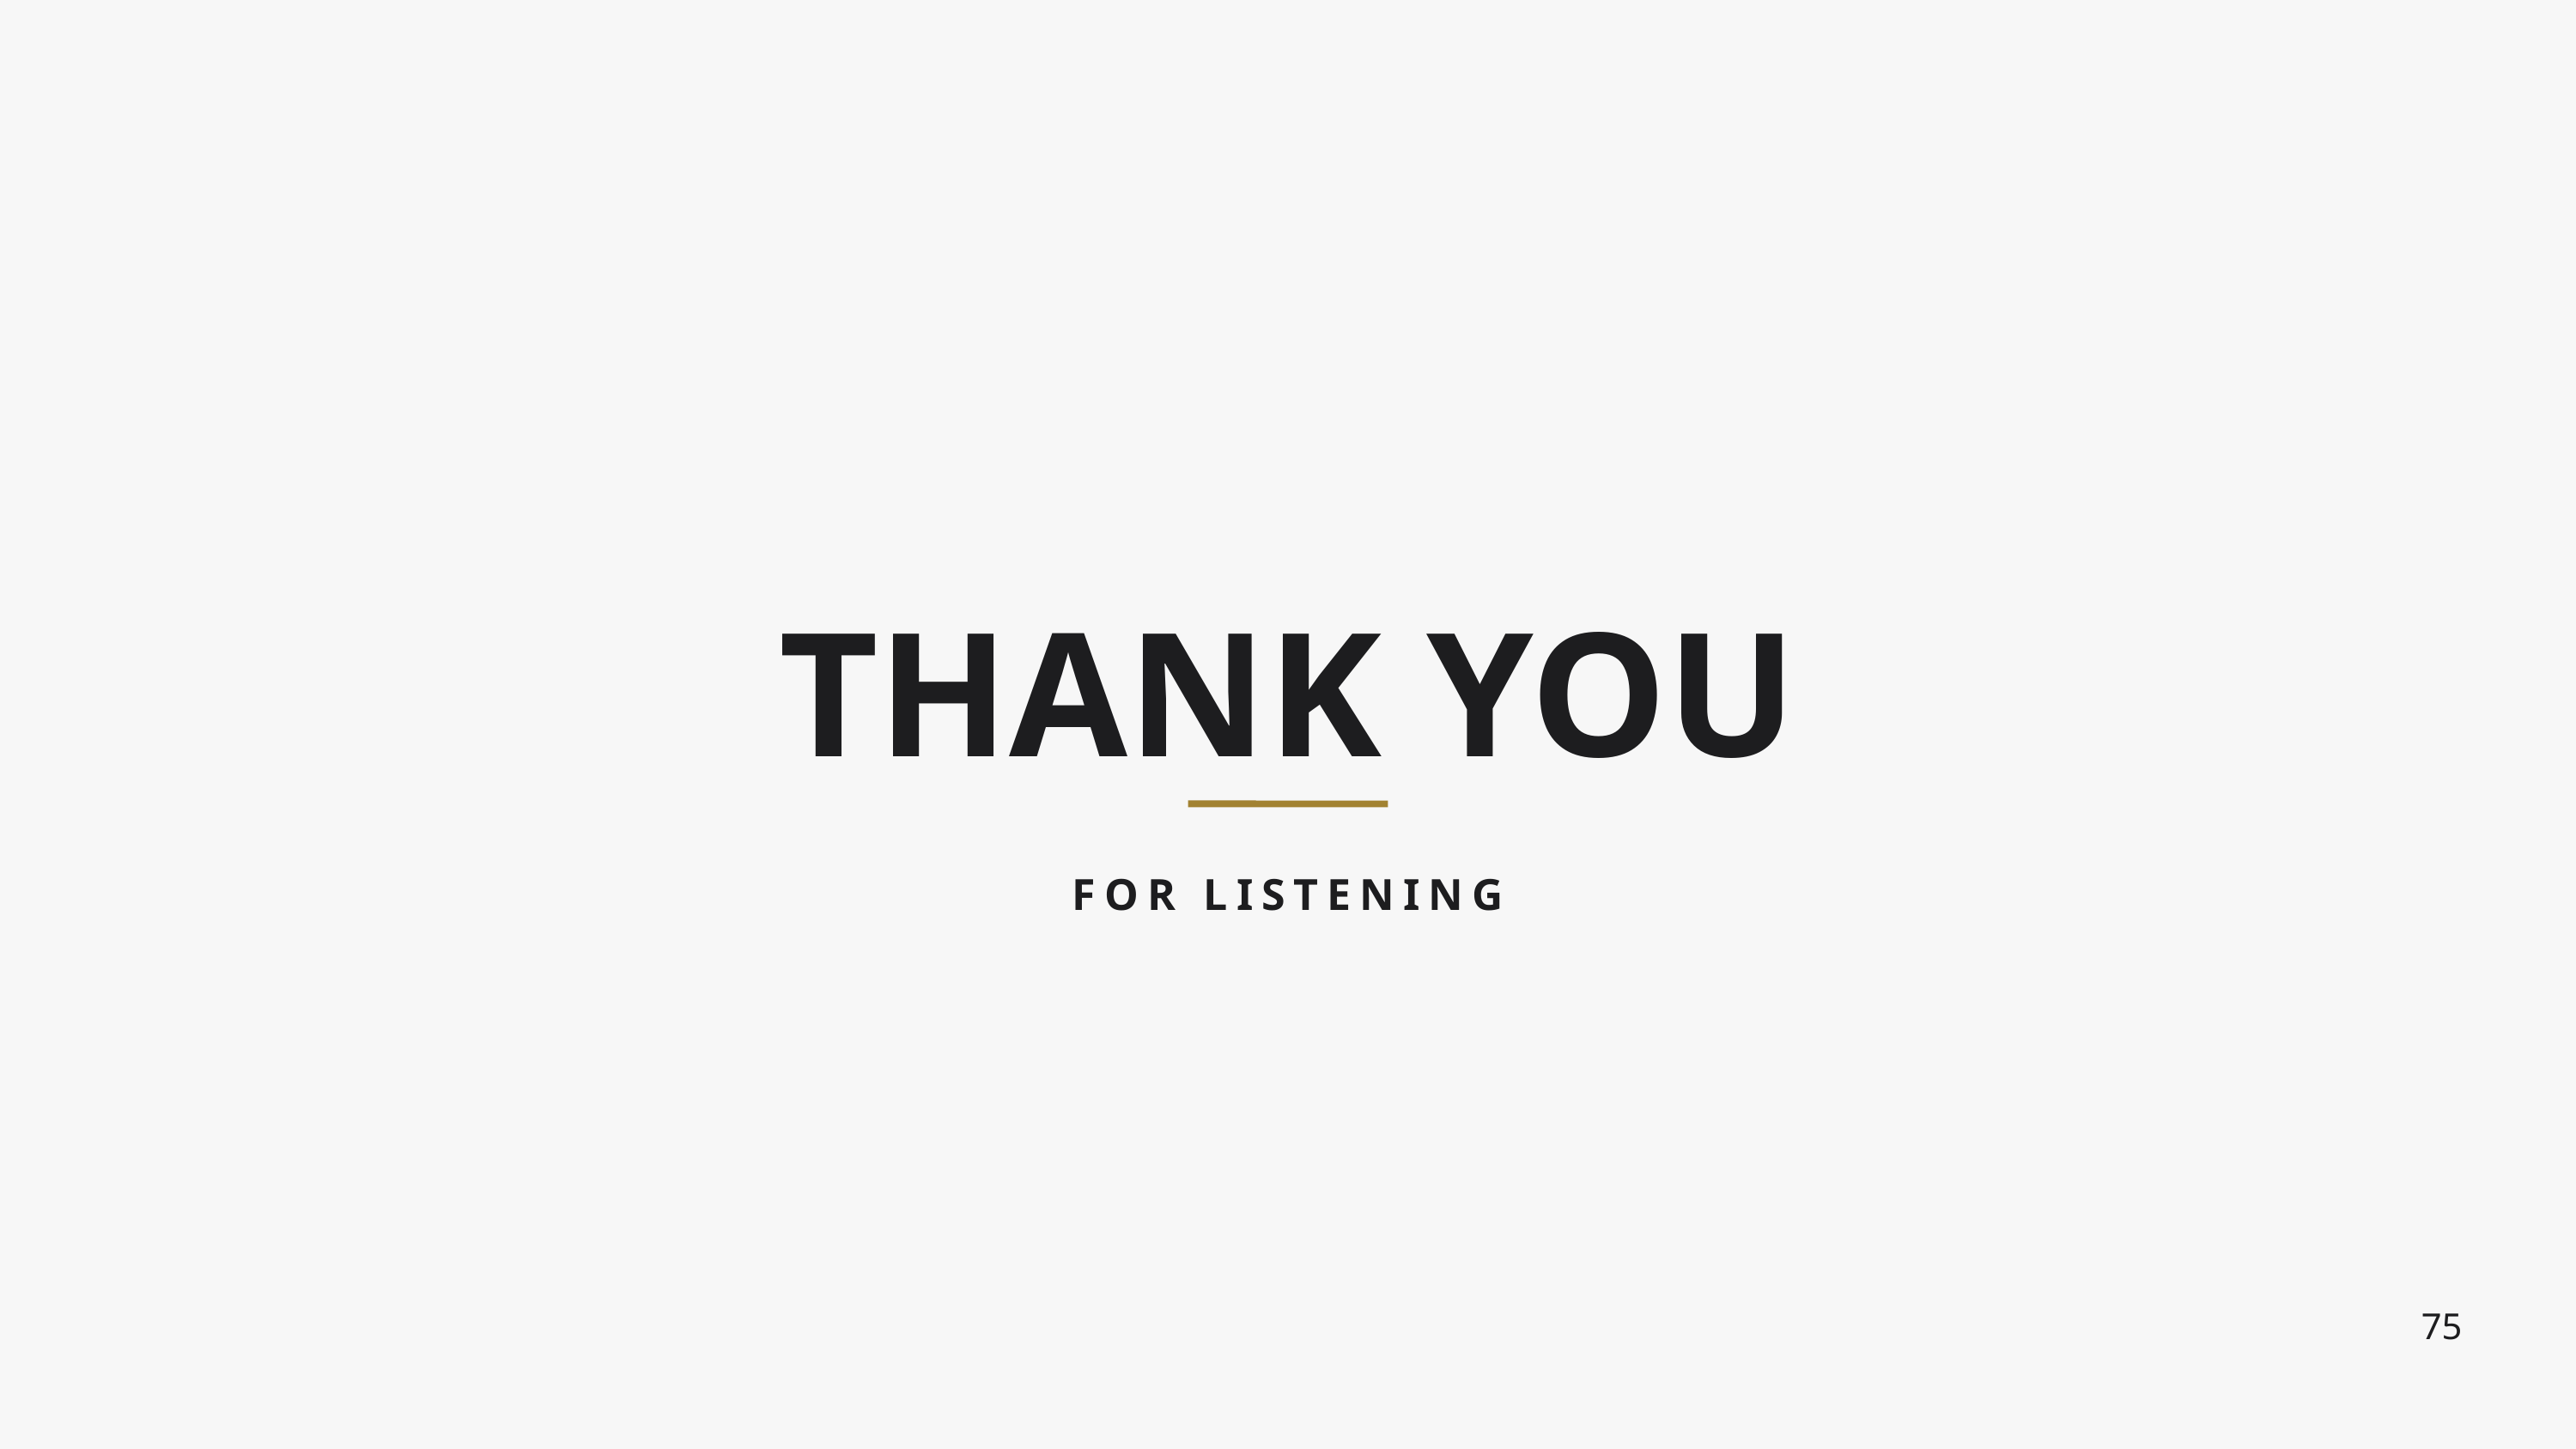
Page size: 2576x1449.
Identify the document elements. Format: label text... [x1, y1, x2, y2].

text_box THANK YOU [578, 550, 1998, 791]
text_box FOR LISTENING [855, 858, 1721, 919]
text_box 75 [2421, 1296, 2463, 1348]
